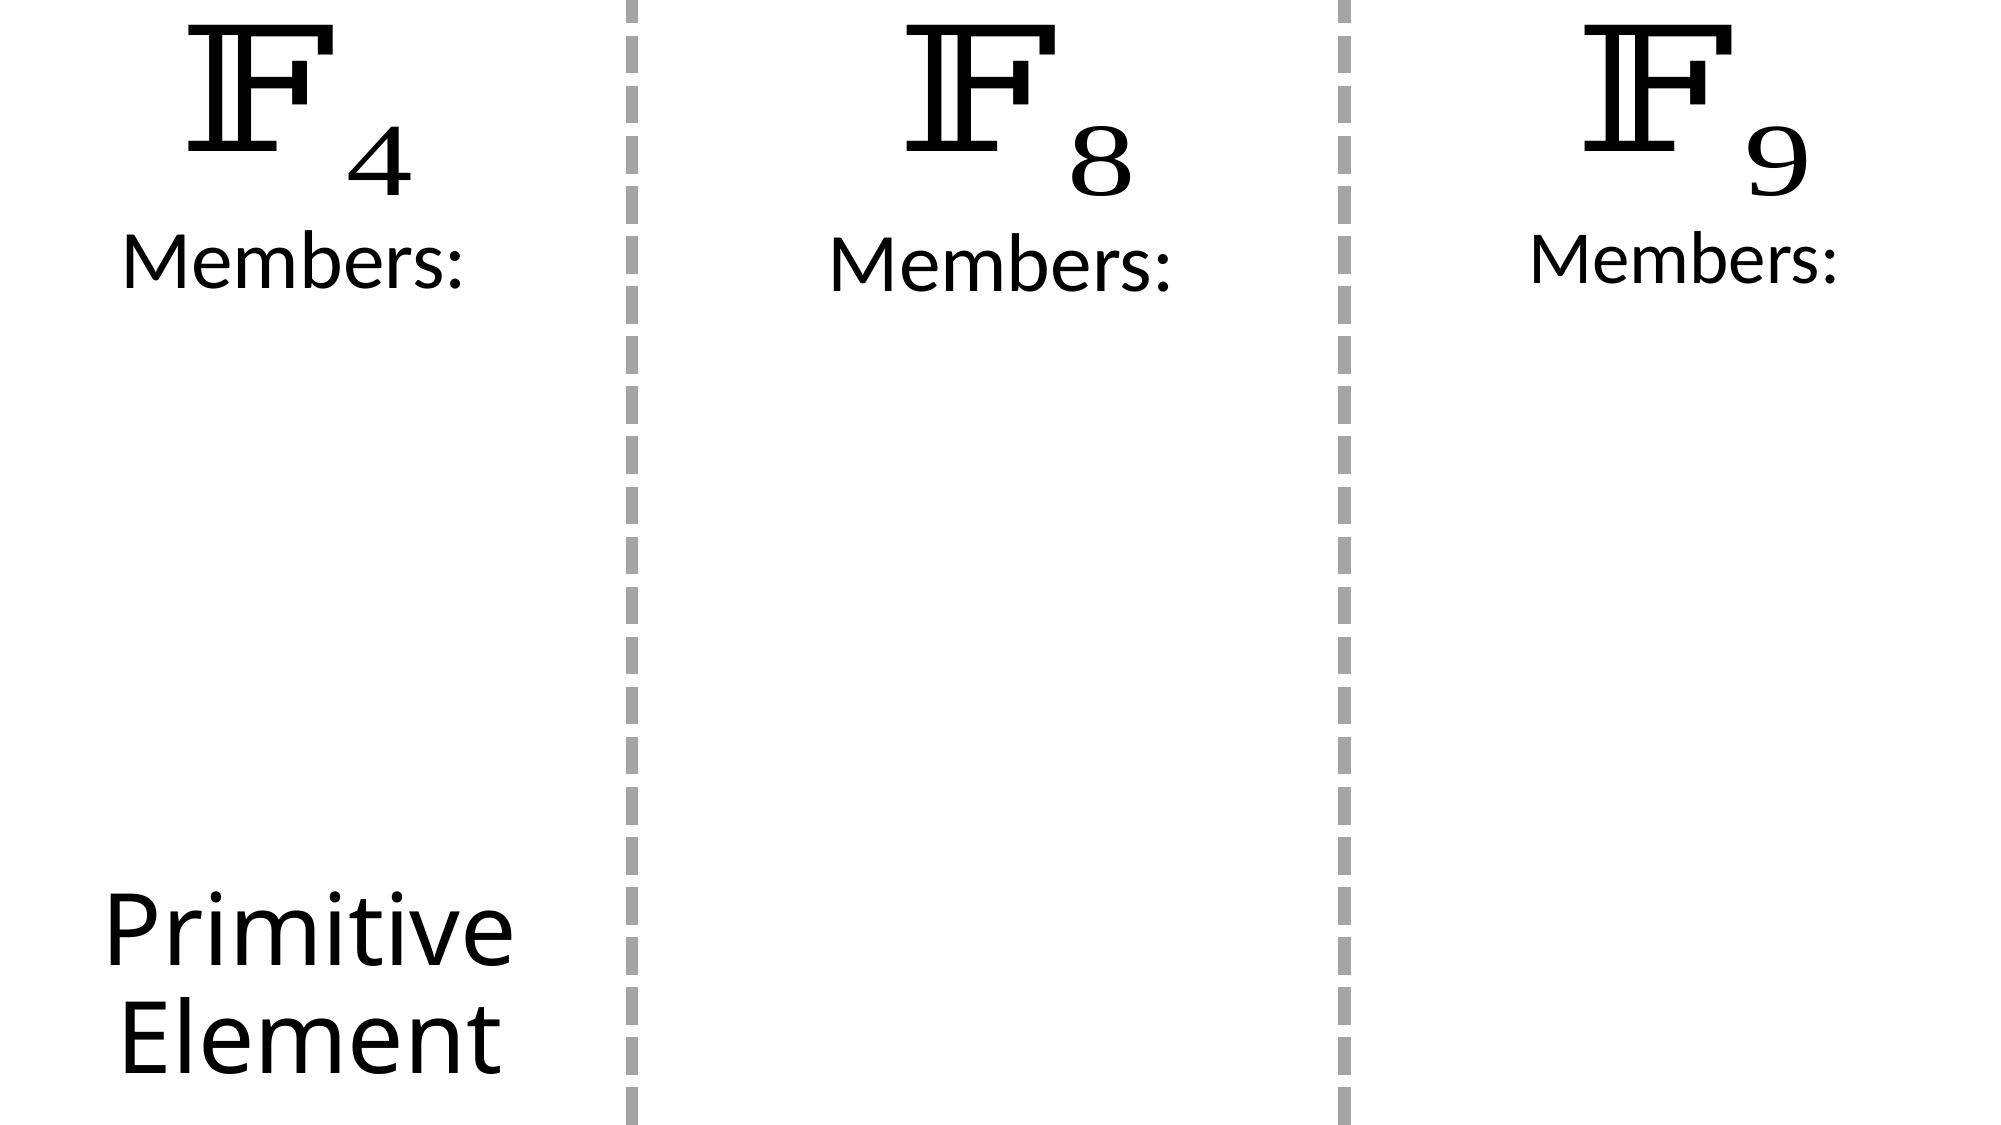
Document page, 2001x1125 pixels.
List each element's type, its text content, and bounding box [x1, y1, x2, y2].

text_box Primitive Element [72, 878, 547, 1096]
